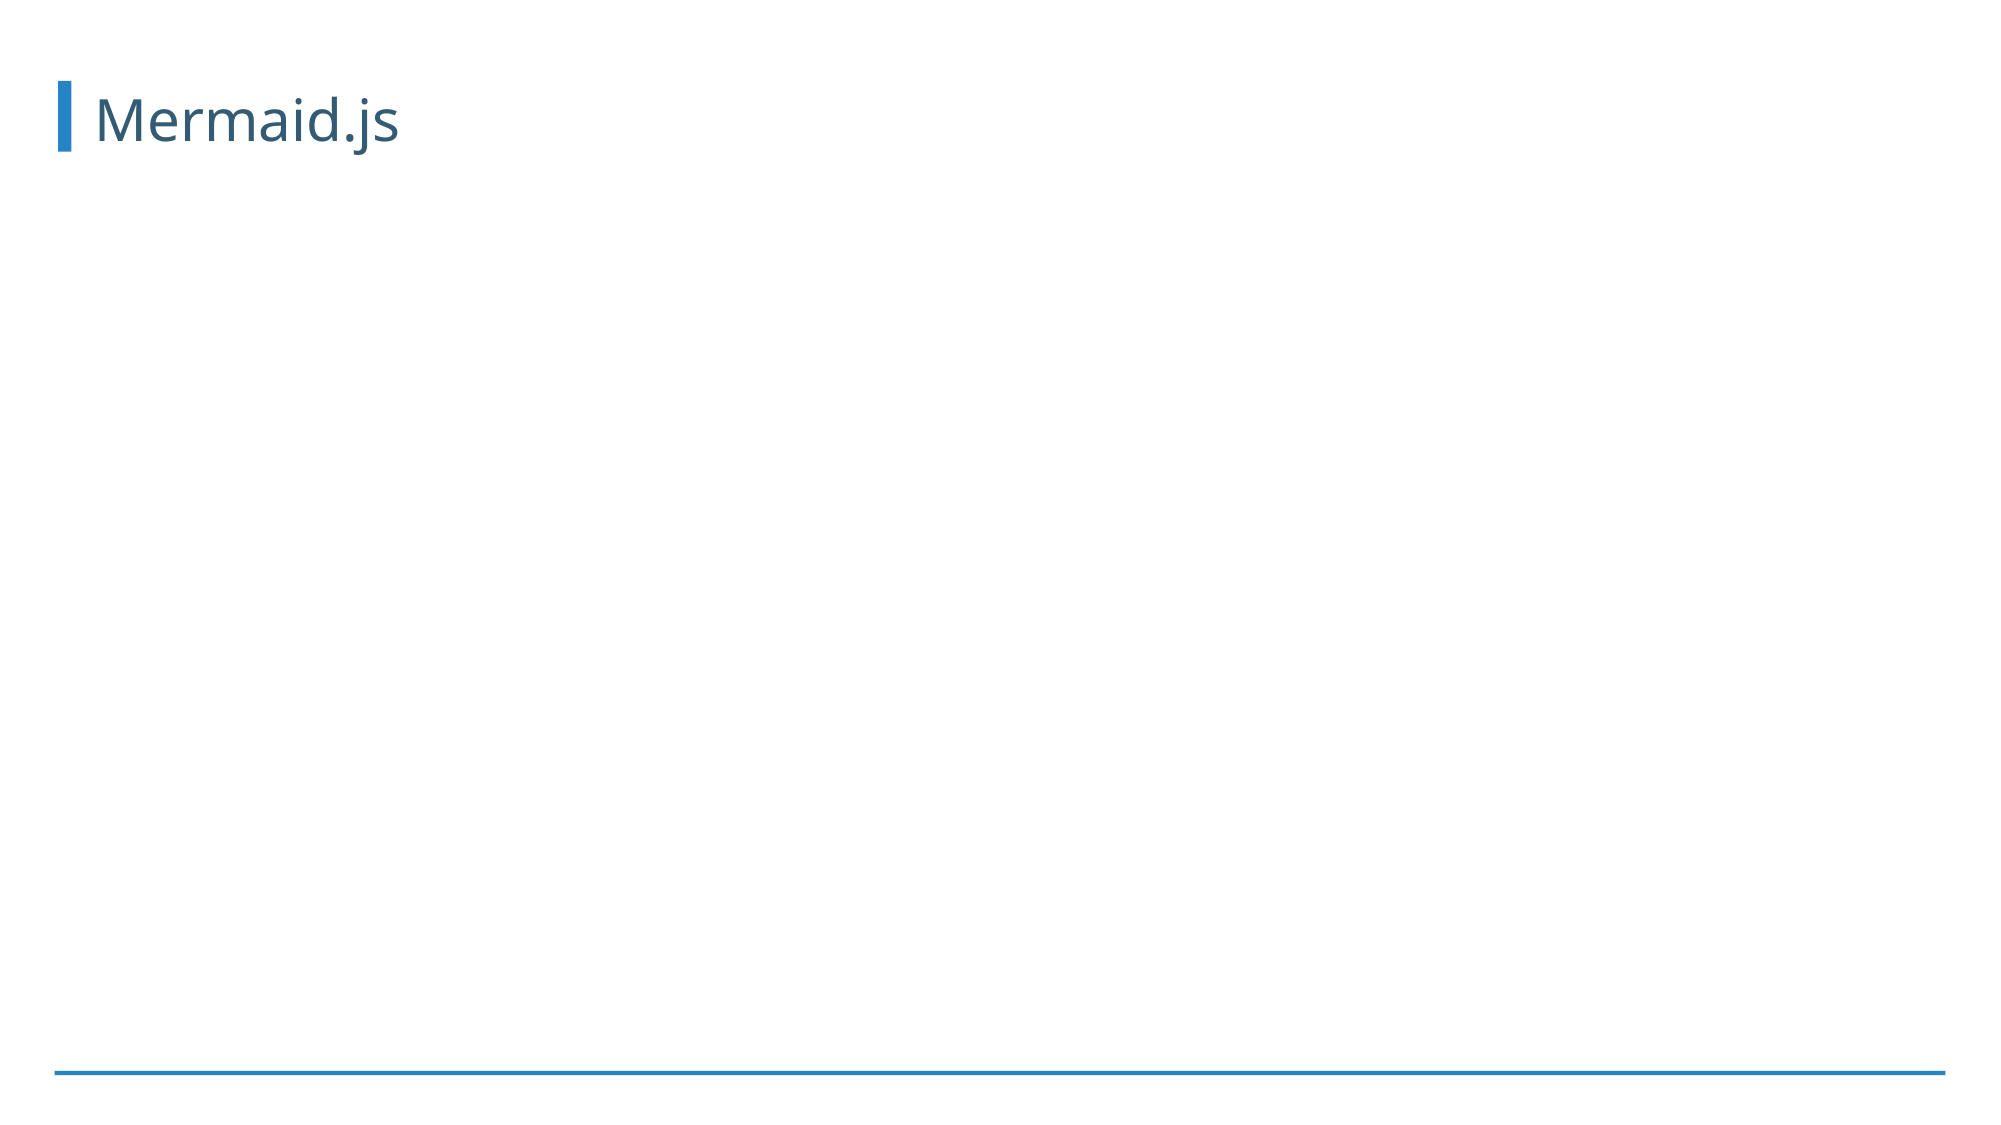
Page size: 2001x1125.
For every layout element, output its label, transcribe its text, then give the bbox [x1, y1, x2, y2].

title Mermaid.js [79, 67, 1942, 165]
